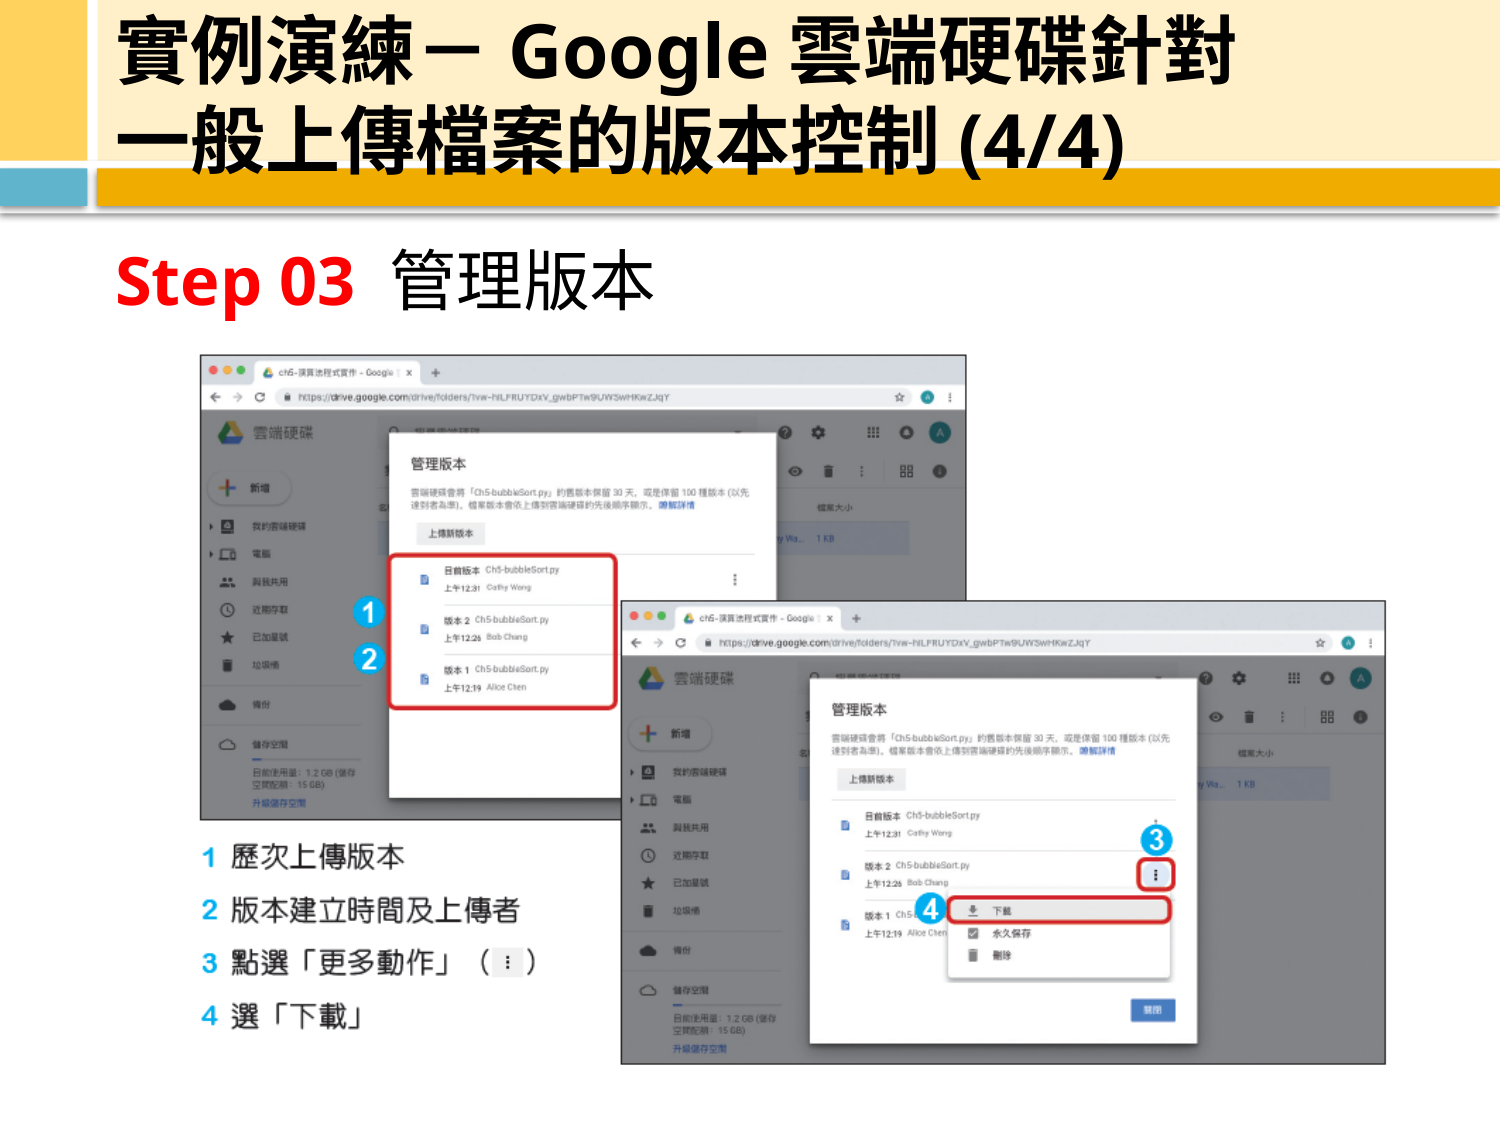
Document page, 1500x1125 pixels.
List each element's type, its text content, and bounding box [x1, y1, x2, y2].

picture [162, 342, 1396, 1073]
list Step 03 管理版本 [100, 231, 1438, 1024]
title 實例演練－Google雲端硬碟針對 一般上傳檔案的版本控制(4/4) [100, 26, 1438, 161]
